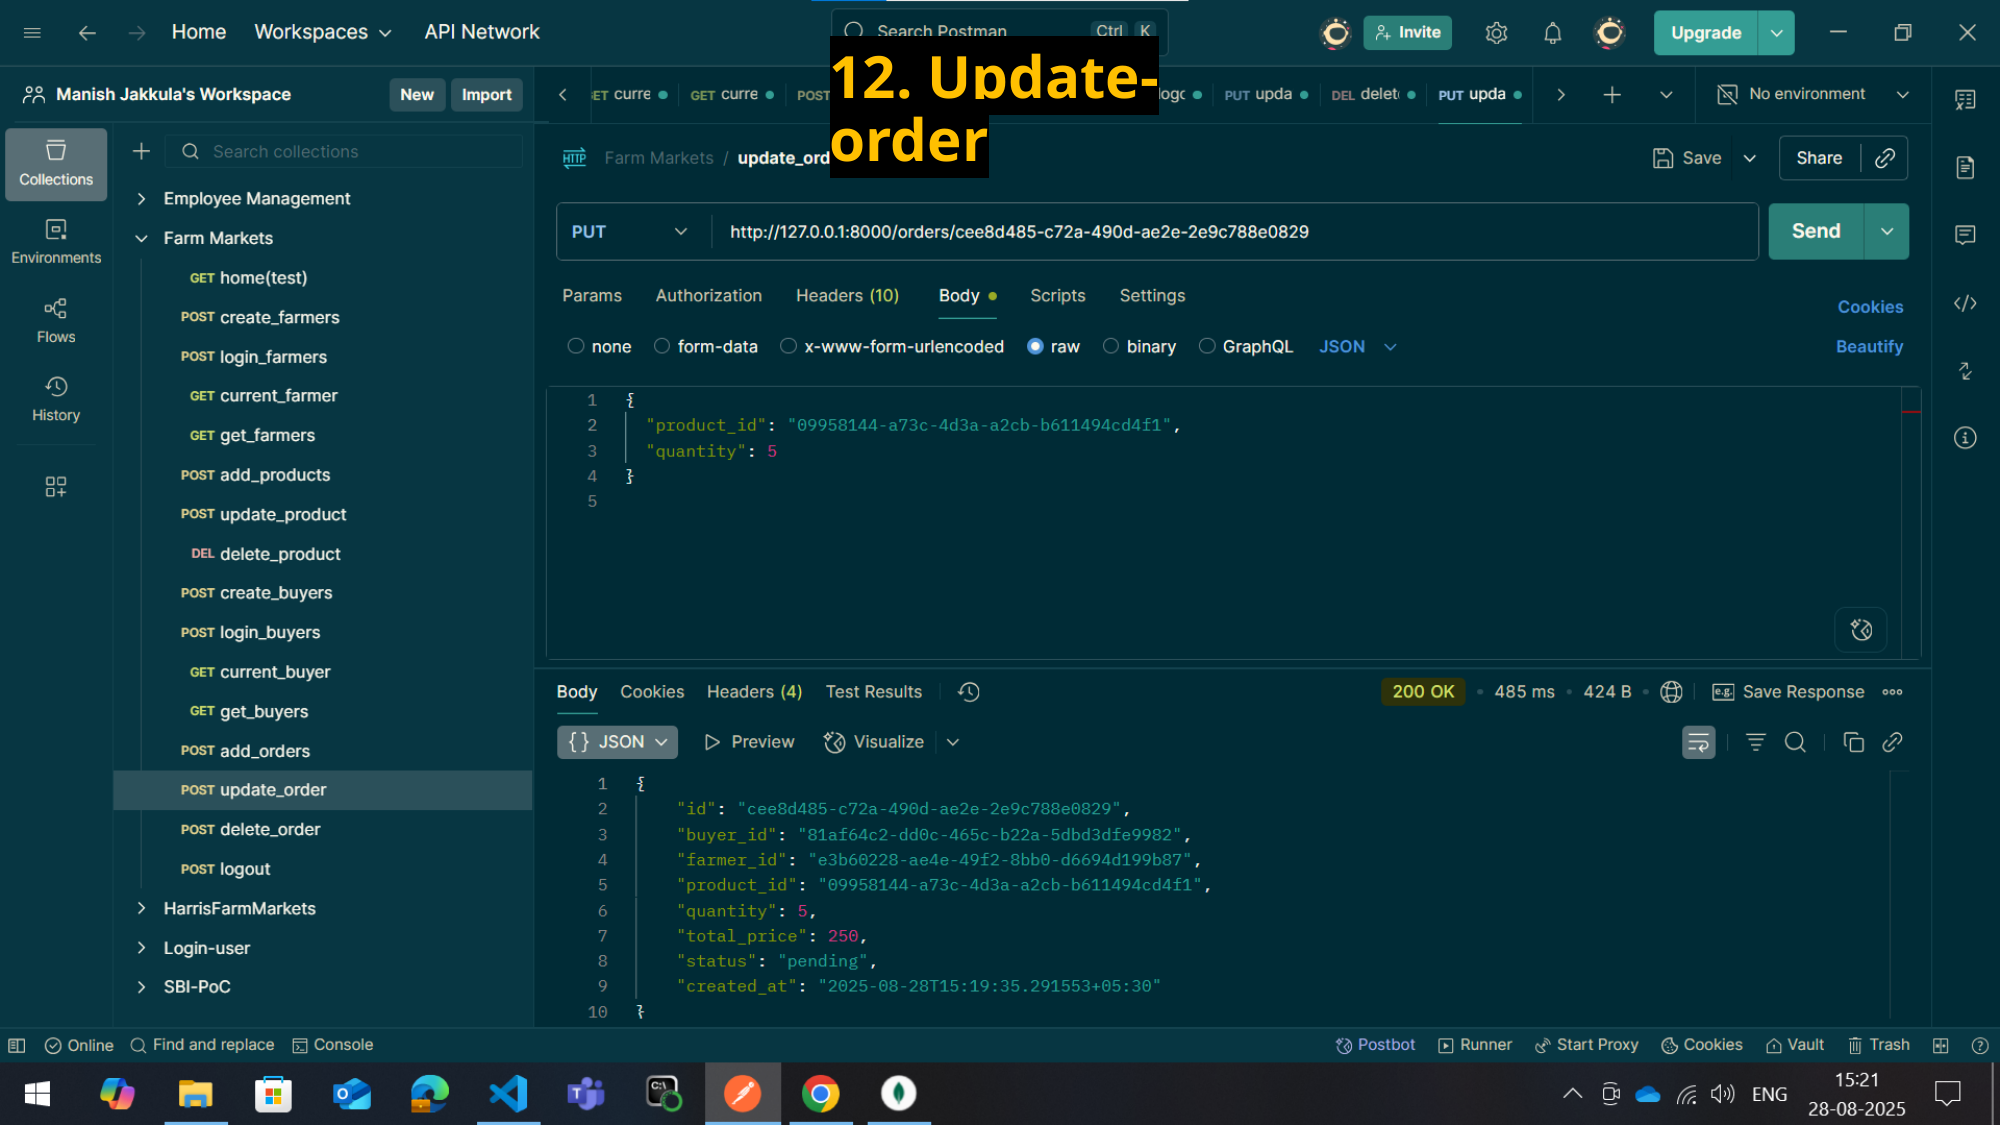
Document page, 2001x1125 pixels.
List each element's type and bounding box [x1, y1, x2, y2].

list [0, 0, 2000, 1125]
